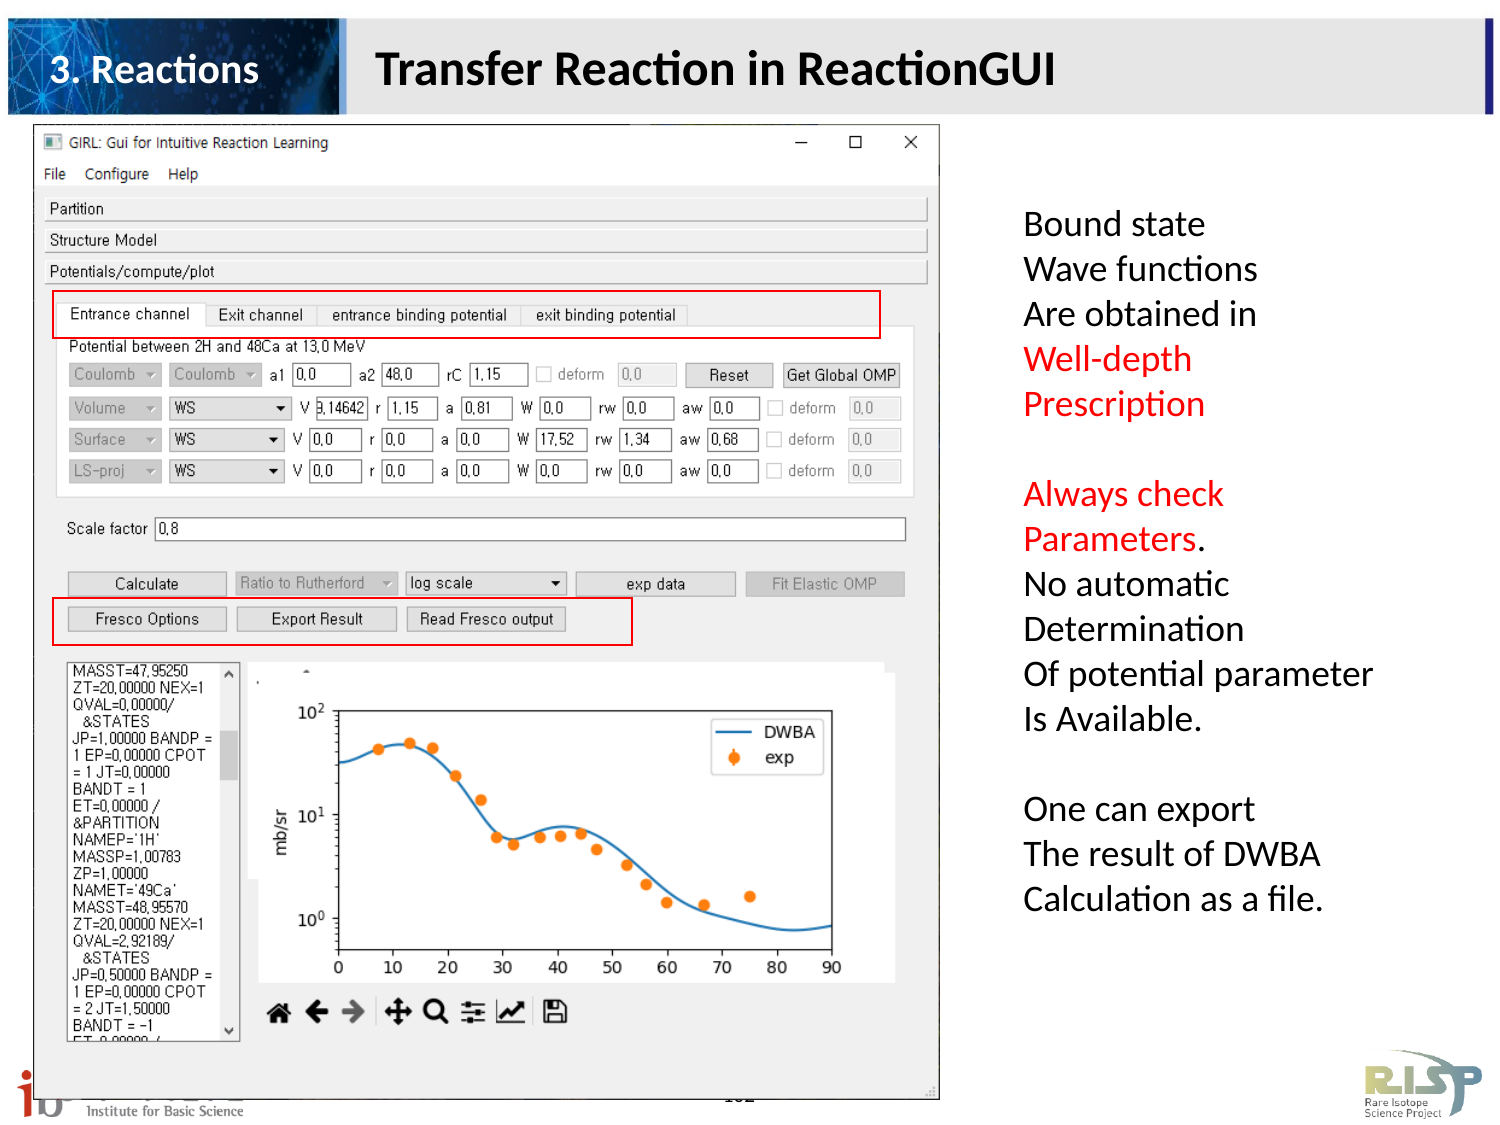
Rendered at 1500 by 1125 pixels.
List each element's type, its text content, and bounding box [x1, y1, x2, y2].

picture [1364, 1049, 1482, 1119]
picture [2, 10, 1500, 1117]
text_box Bound state Wave functions Are obtained in Well-depth Prescription Always check Parameters. No automatic Determination Of potential parameter Is Available. One can export The result of DWBA Calculation as a file. [1008, 191, 1390, 927]
